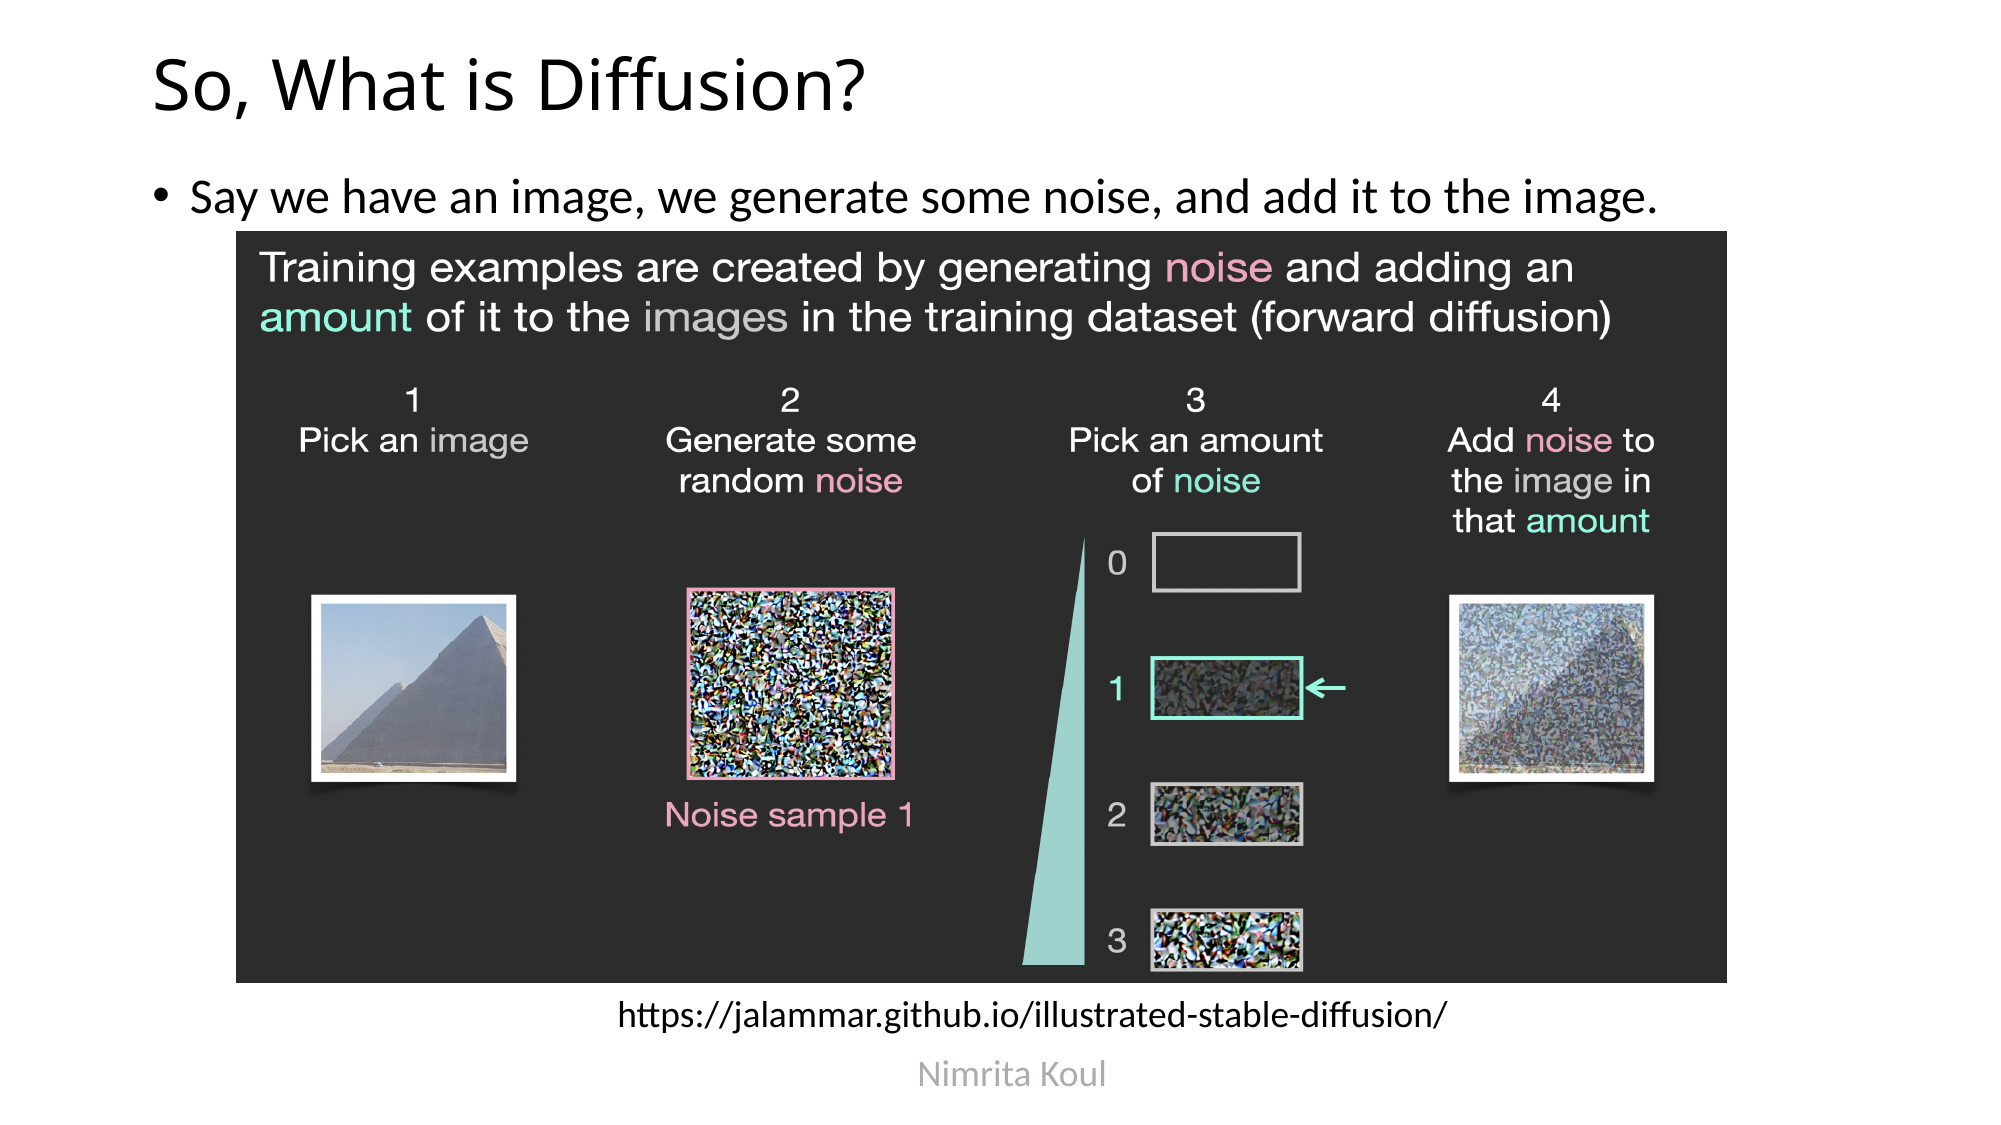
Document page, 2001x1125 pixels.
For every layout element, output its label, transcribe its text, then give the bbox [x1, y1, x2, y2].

list Say we have an image, we generate some noise, and add it to the image. [137, 162, 1863, 1014]
text_box https://jalammar.github.io/illustrated-stable-diffusion/ [602, 983, 1603, 1043]
picture [236, 231, 1727, 983]
title So, What is Diffusion? [137, 41, 1863, 133]
